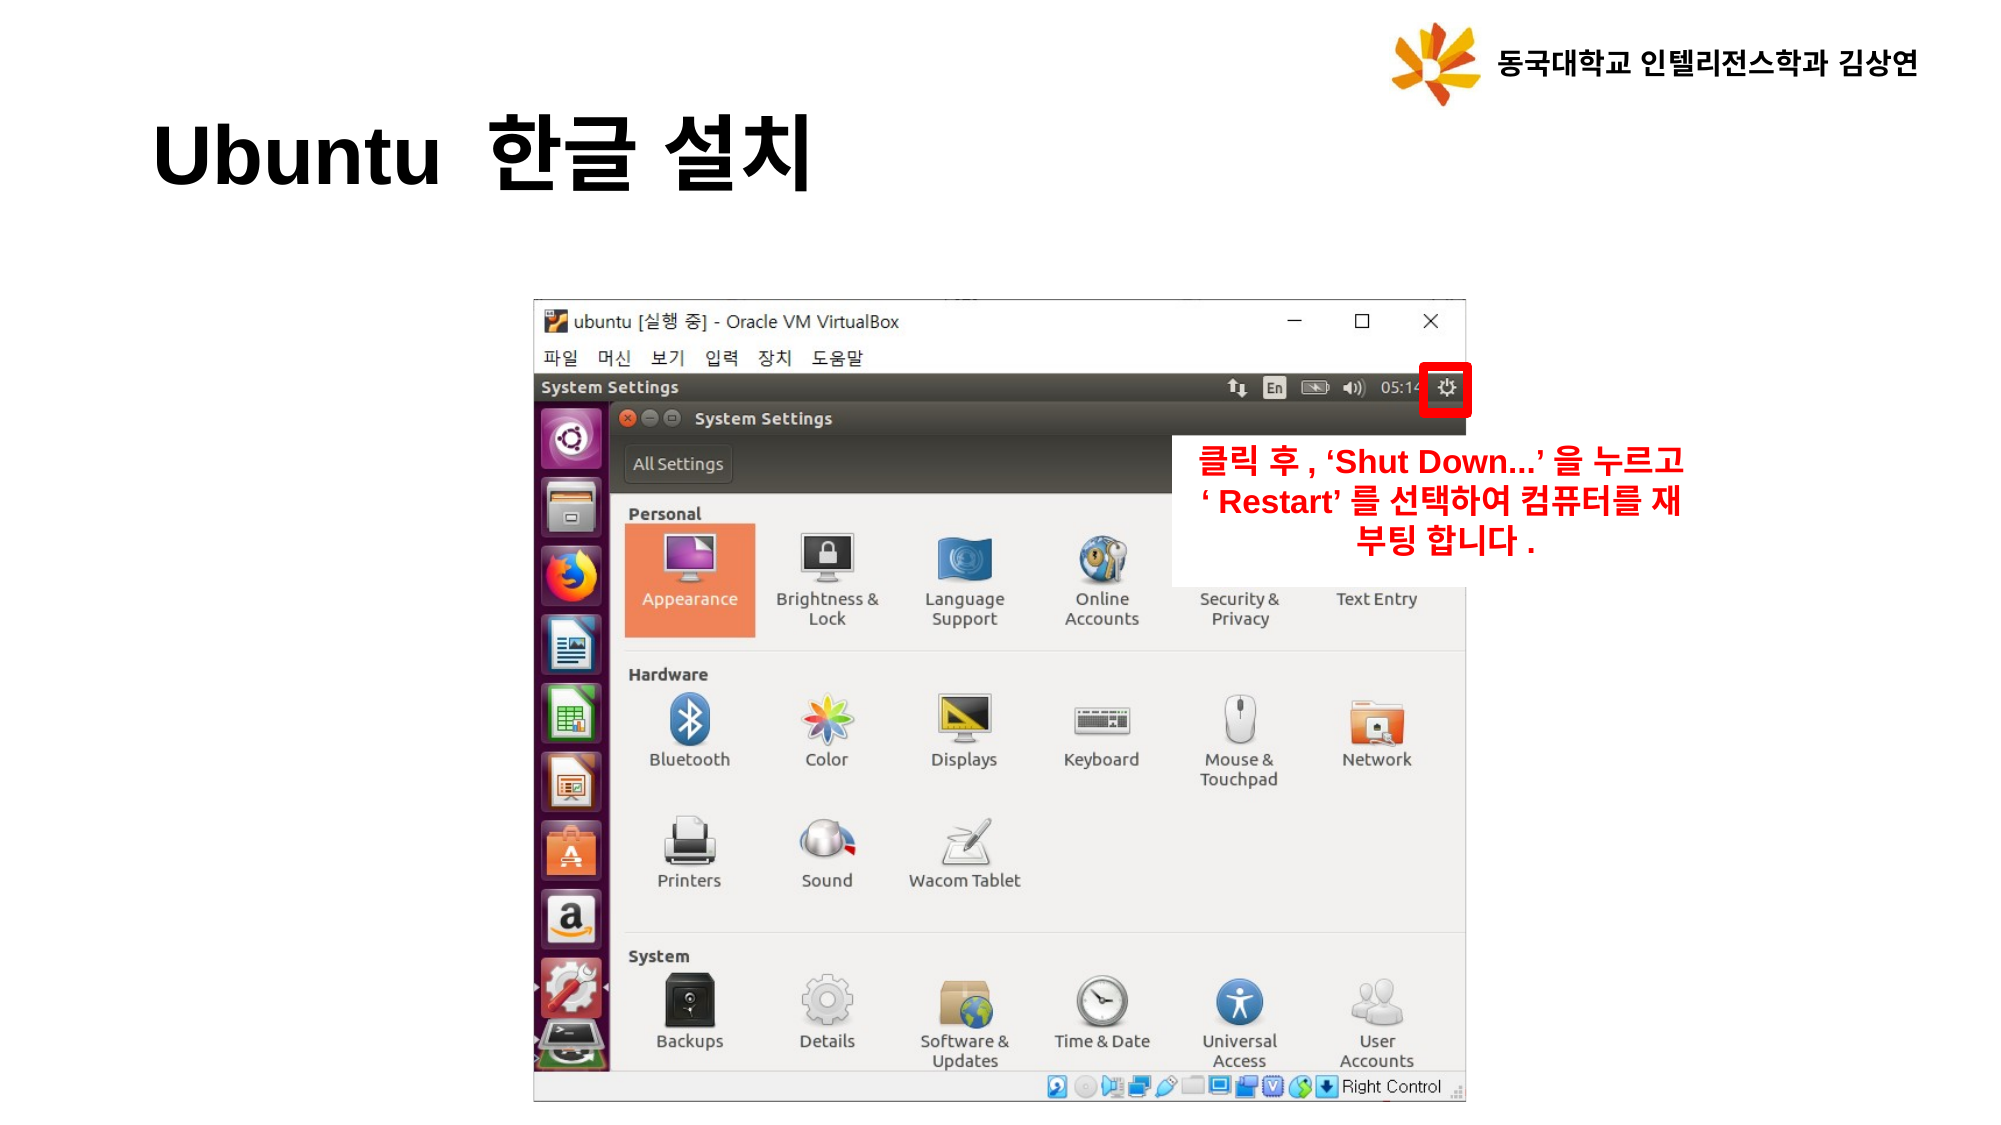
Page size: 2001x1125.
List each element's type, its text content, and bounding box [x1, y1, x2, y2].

title Ubuntu 한글 설치 [150, 99, 863, 290]
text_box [533, 299, 1720, 1102]
text_box 동국대학교 인텔리전스학과 김상연 [1495, 43, 1970, 81]
text_box [1389, 22, 1482, 110]
